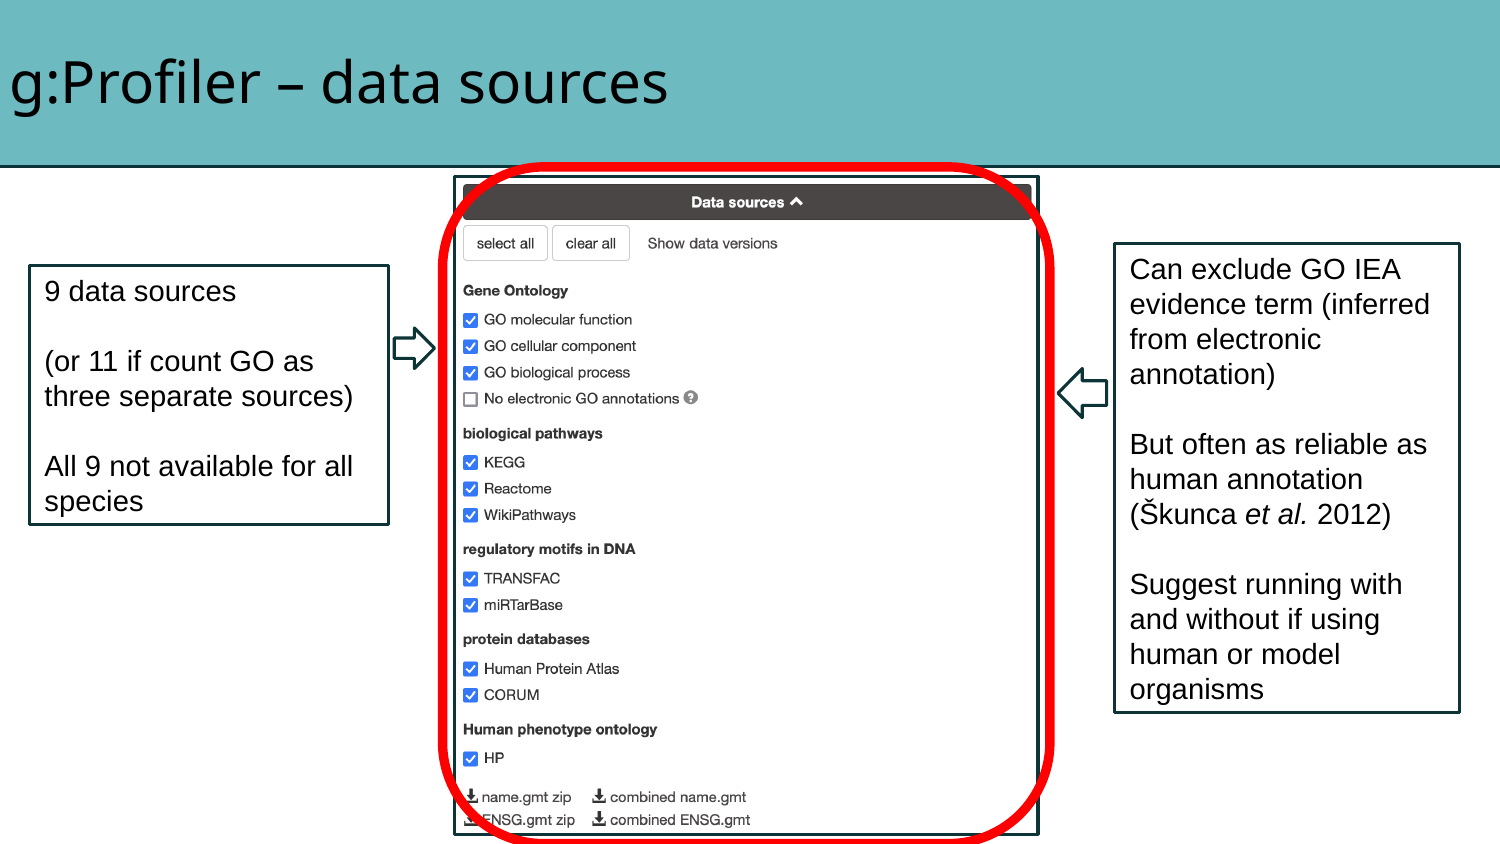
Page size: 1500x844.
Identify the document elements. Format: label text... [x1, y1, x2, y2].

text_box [29, 166, 1460, 844]
title g:Profiler – data sources [0, 0, 1500, 168]
